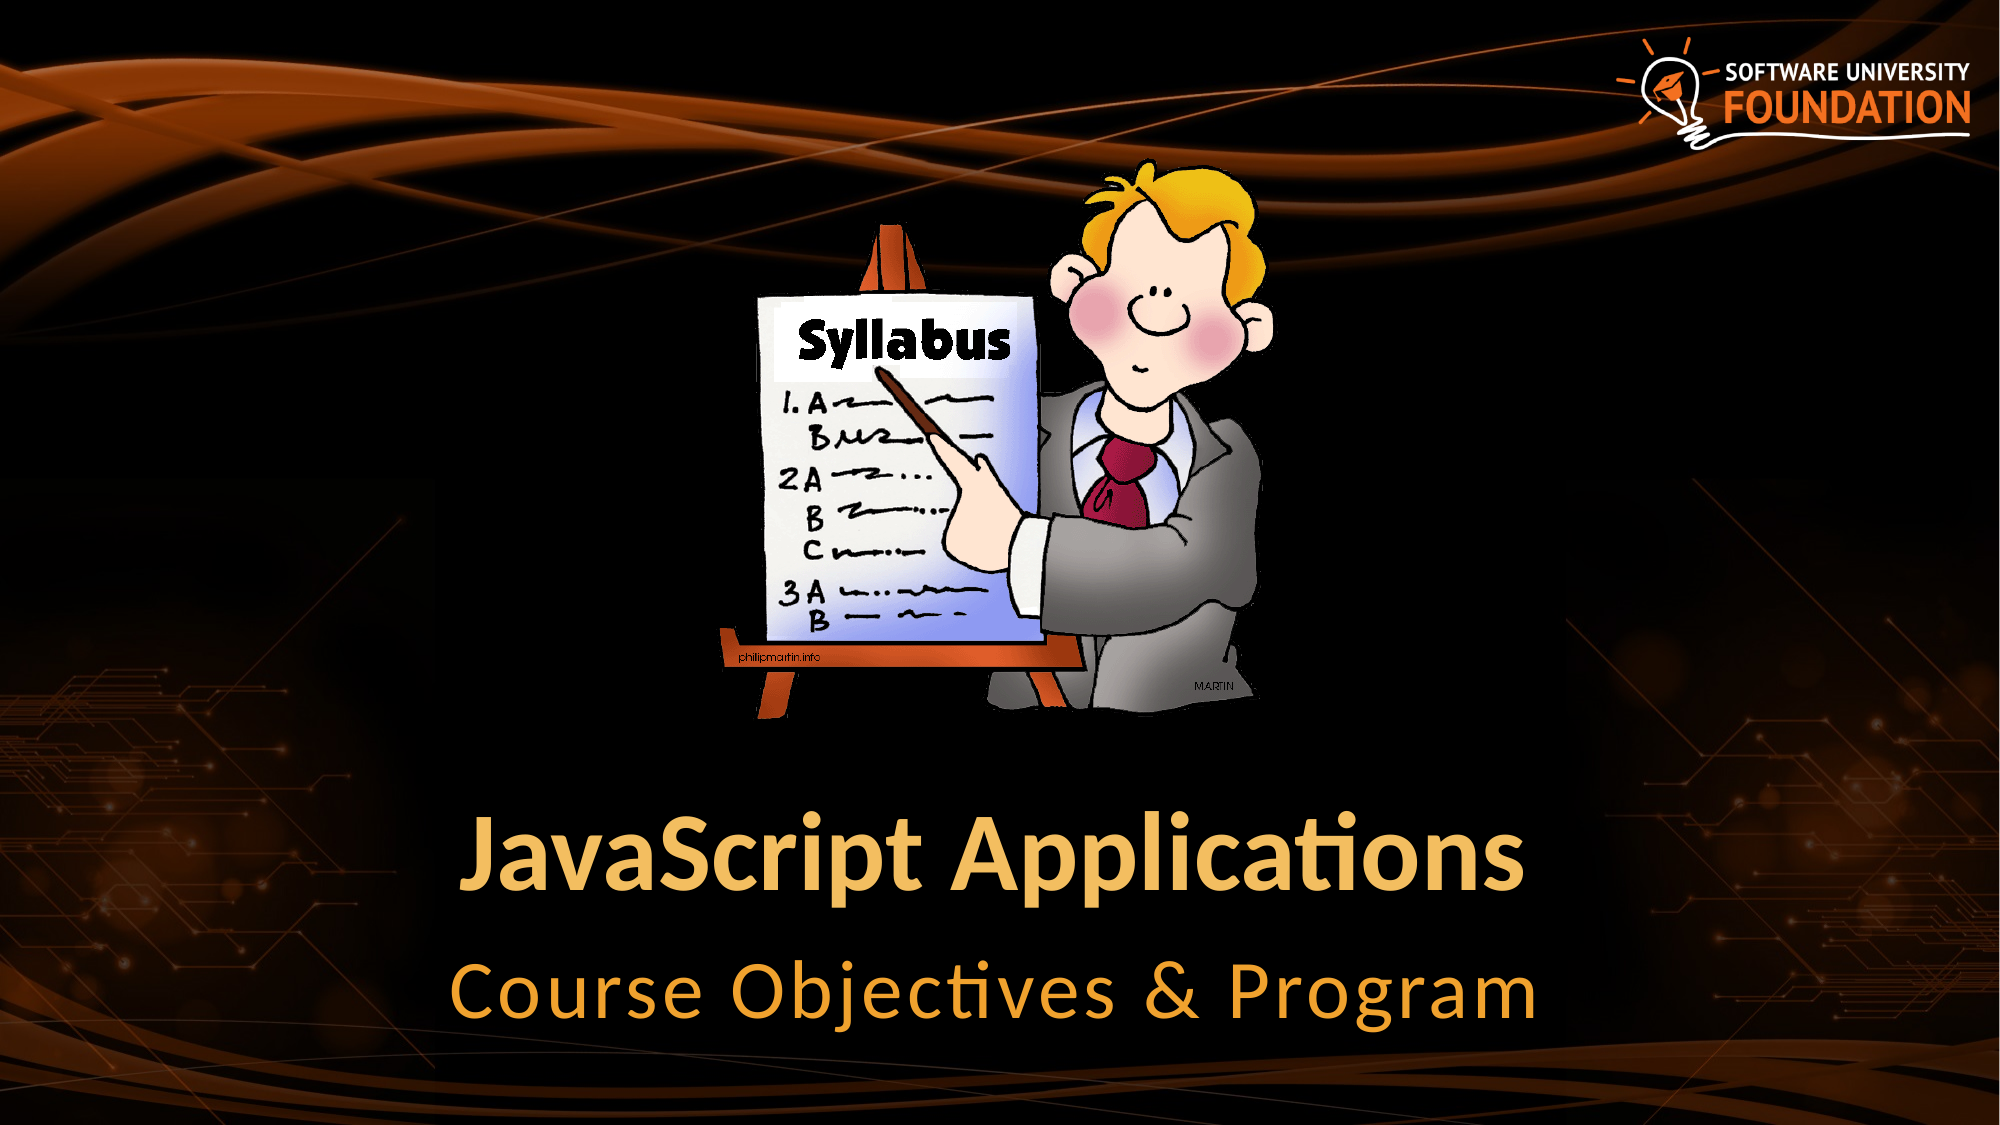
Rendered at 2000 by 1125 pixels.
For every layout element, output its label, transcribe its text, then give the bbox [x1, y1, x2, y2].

list Course Objectives & Program [262, 924, 1729, 1038]
picture [0, 0, 2000, 1125]
title JavaScript Applications [174, 791, 1813, 919]
